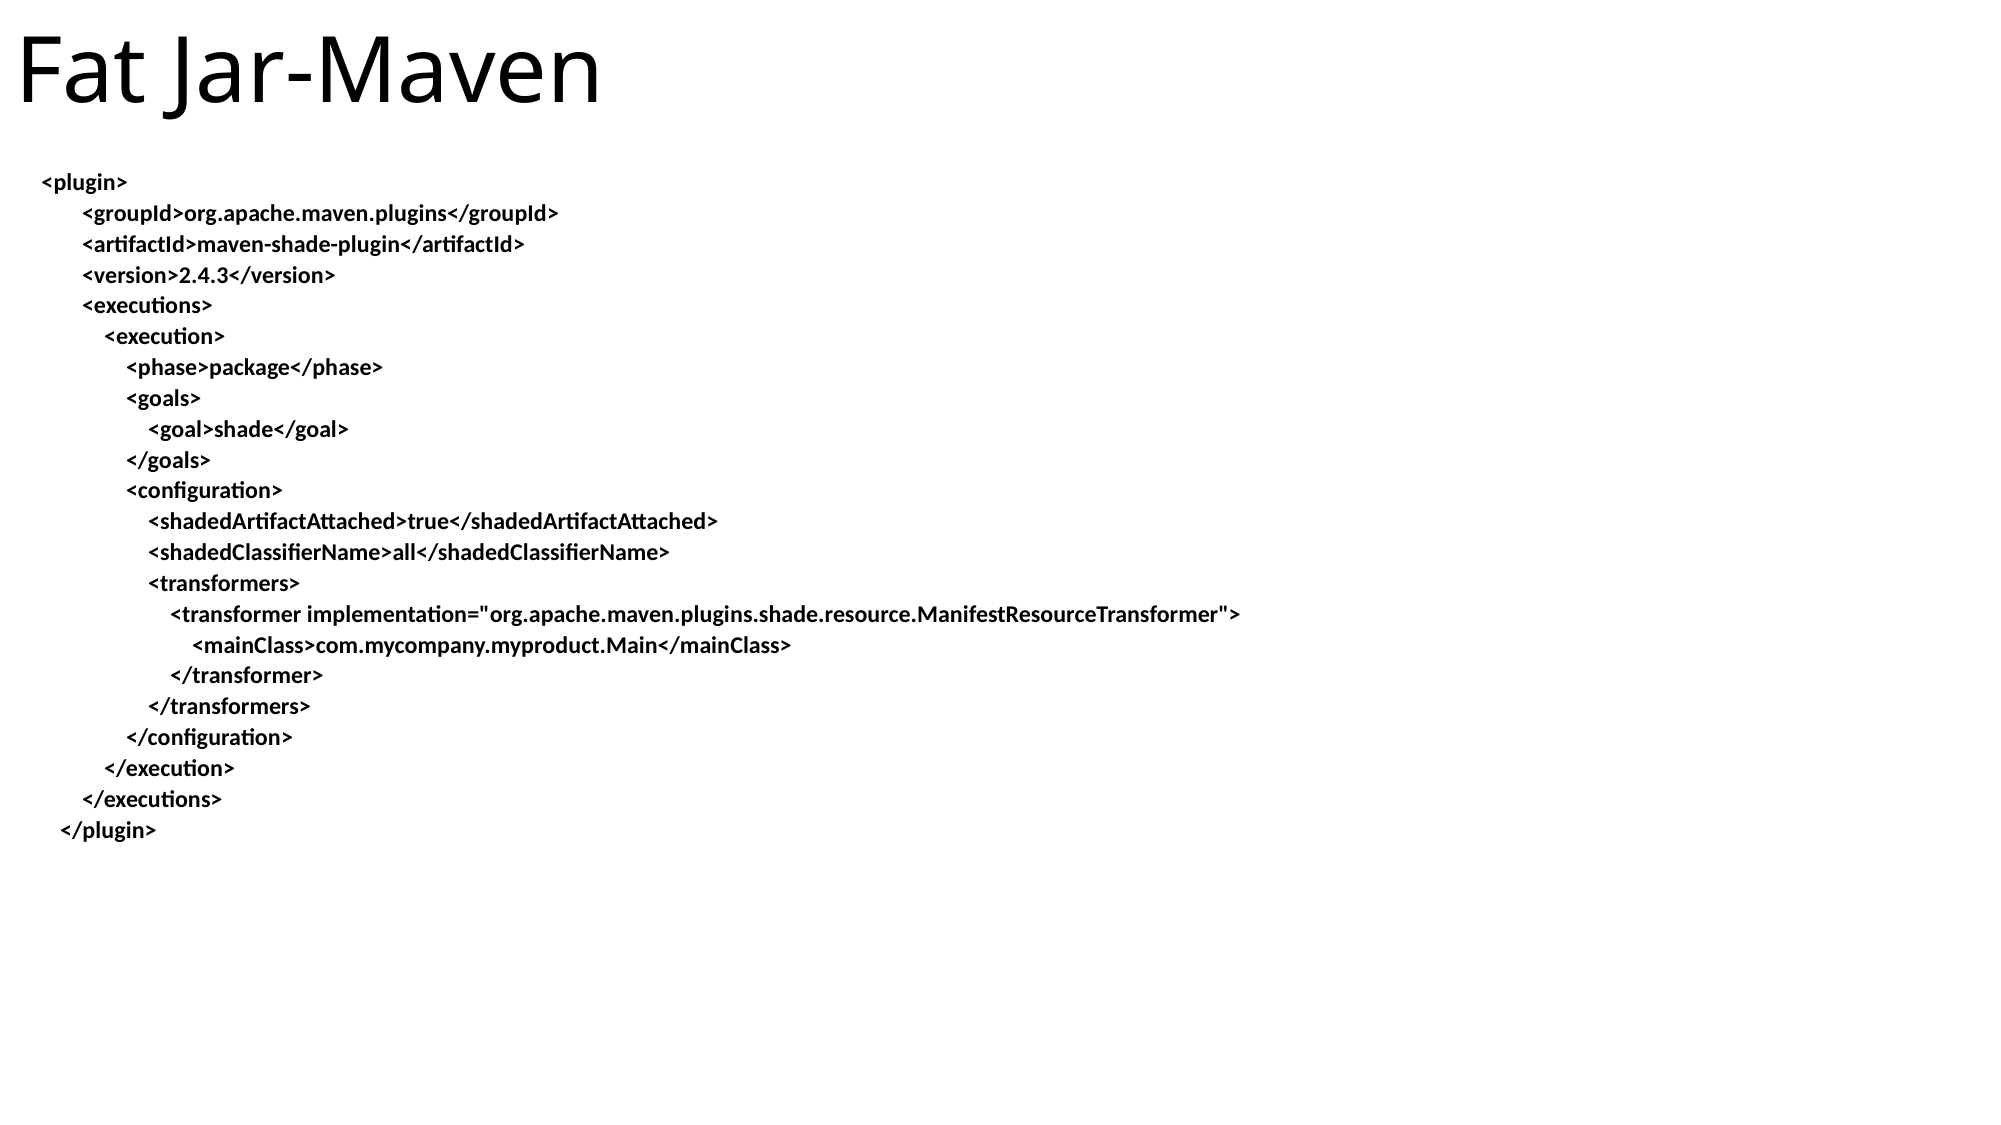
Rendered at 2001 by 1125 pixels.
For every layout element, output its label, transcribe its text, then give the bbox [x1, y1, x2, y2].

title Fat Jar-Maven [0, 0, 1725, 147]
list <plugin> <groupId>org.apache.maven.plugins</groupId> <artifactId>maven-shade-plugin</artifactId> <version>2.4.3</version> <executions> <execution> <phase>package</phase> <goals> <goal>shade</goal> </goals> <configuration> <shadedArtifactAttached>true</shadedArtifactAttached> <shadedClassifierName>all</shadedClassifierName> <transformers> <transformer implementation="org.apache.maven.plugins.shade.resource.ManifestResourceTransformer"> <mainClass>com.mycompany.myproduct.Main</mainClass> </transformer> </transformers> </configuration> </execution> </executions> </plugin> [23, 162, 2000, 877]
